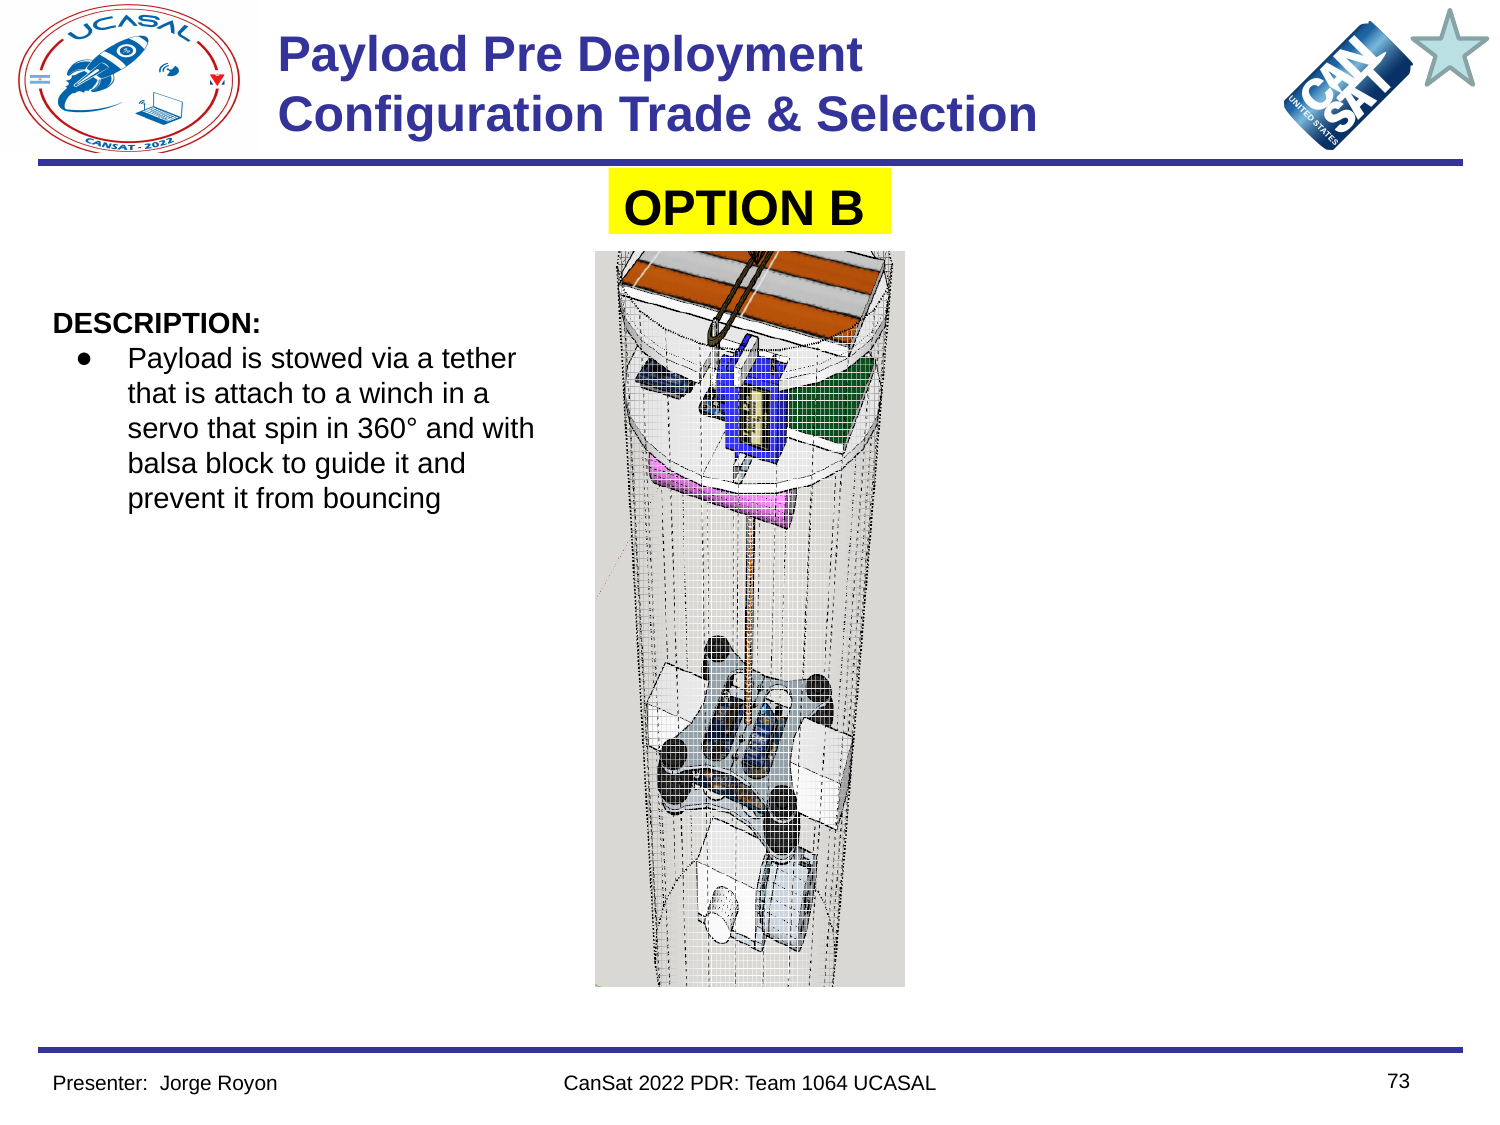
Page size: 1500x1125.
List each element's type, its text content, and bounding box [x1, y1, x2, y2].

picture [595, 251, 905, 987]
title Payload Pre Deployment Configuration Trade & Selection [263, 12, 1238, 150]
picture [1284, 21, 1413, 150]
text_box [1412, 9, 1488, 85]
list OPTION B [608, 167, 892, 234]
picture [0, 0, 260, 153]
footer CanSat 2022 PDR: Team 1064 UCASAL [450, 1062, 1050, 1103]
text_box Presenter: Jorge Royon [37, 1062, 413, 1103]
slide_number ‹#› [1312, 1059, 1425, 1100]
text_box DESCRIPTION: Payload is stowed via a tether that is attach to a winch in a servo that spin in 360° and with balsa block to guide it and prevent it from bouncing [37, 289, 583, 530]
